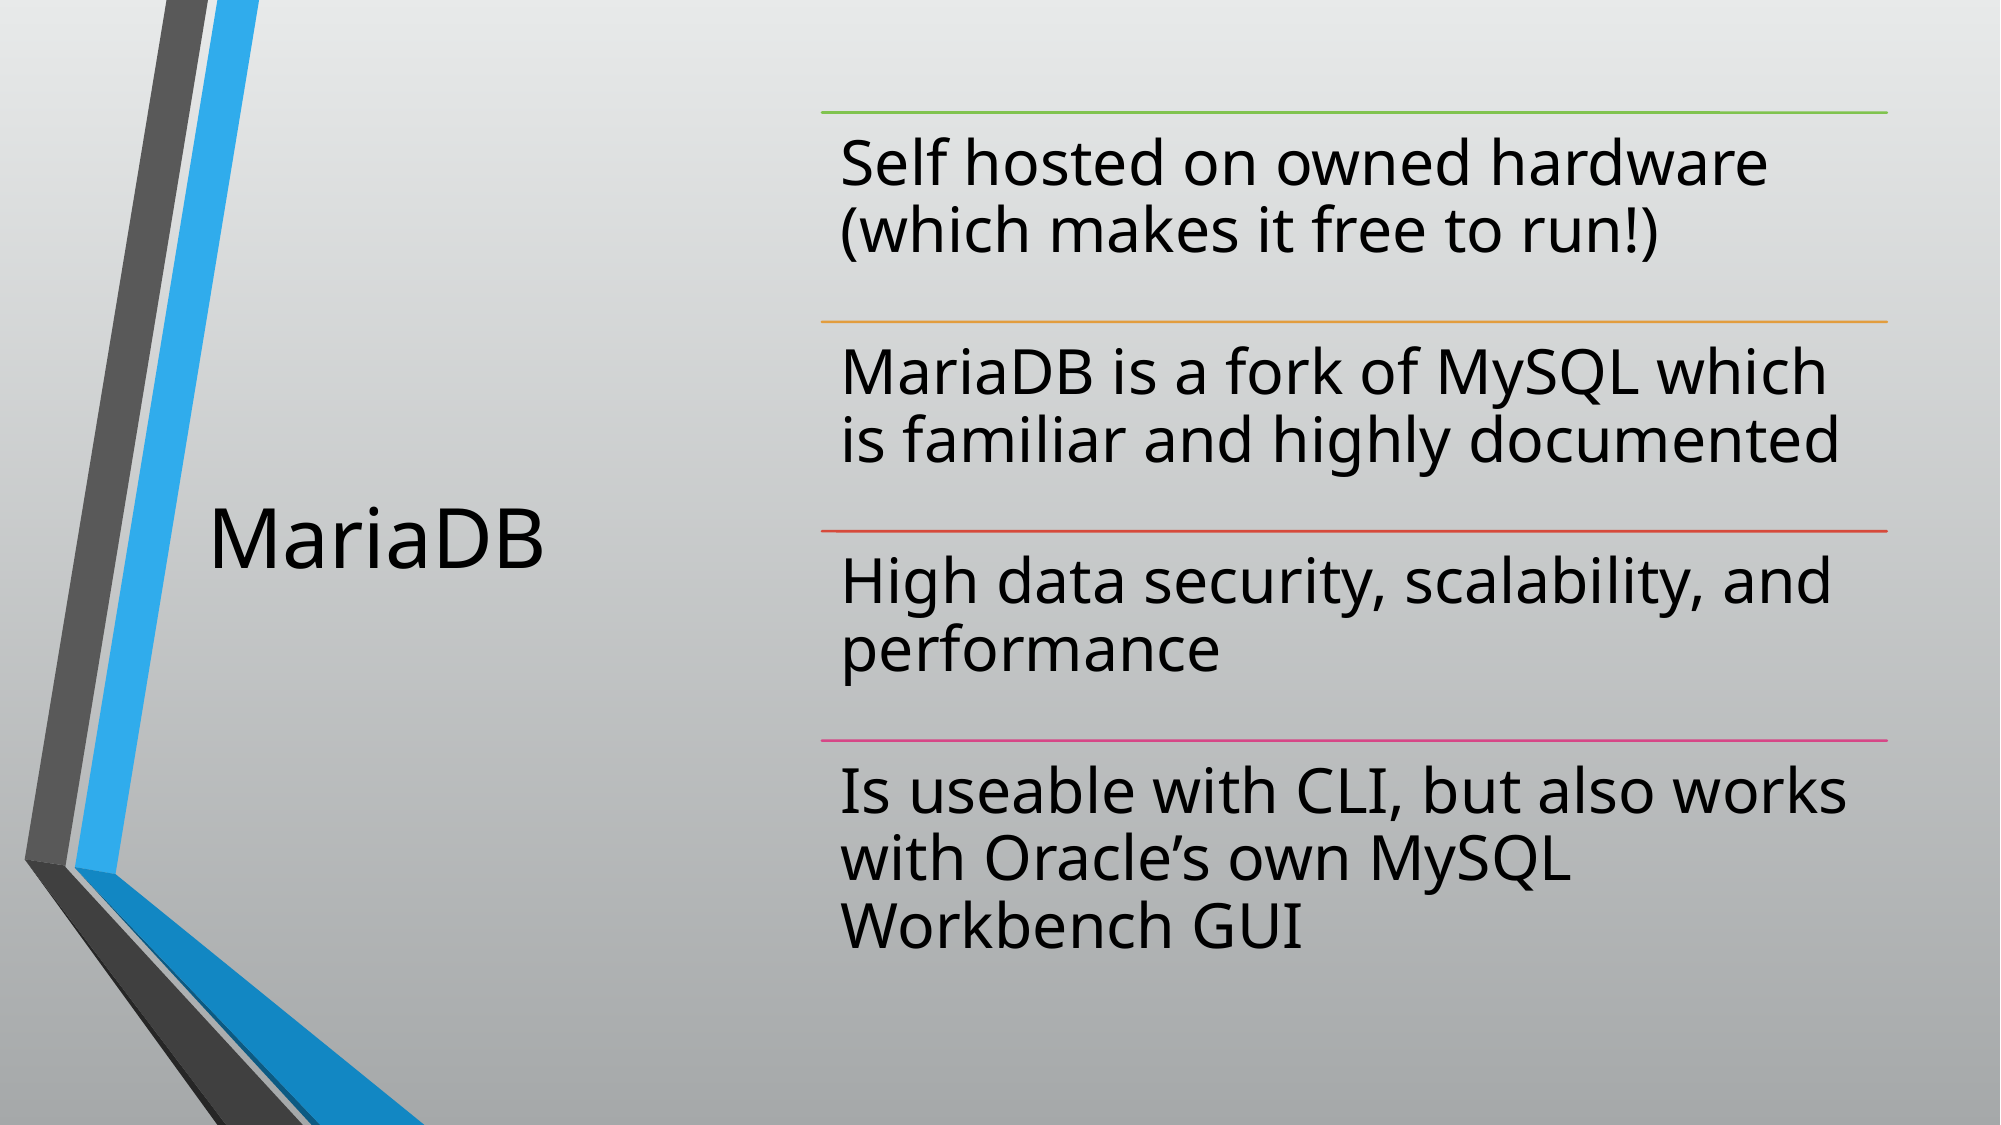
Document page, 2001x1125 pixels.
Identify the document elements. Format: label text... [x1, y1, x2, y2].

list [821, 112, 1888, 951]
title MariaDB [160, 116, 594, 954]
